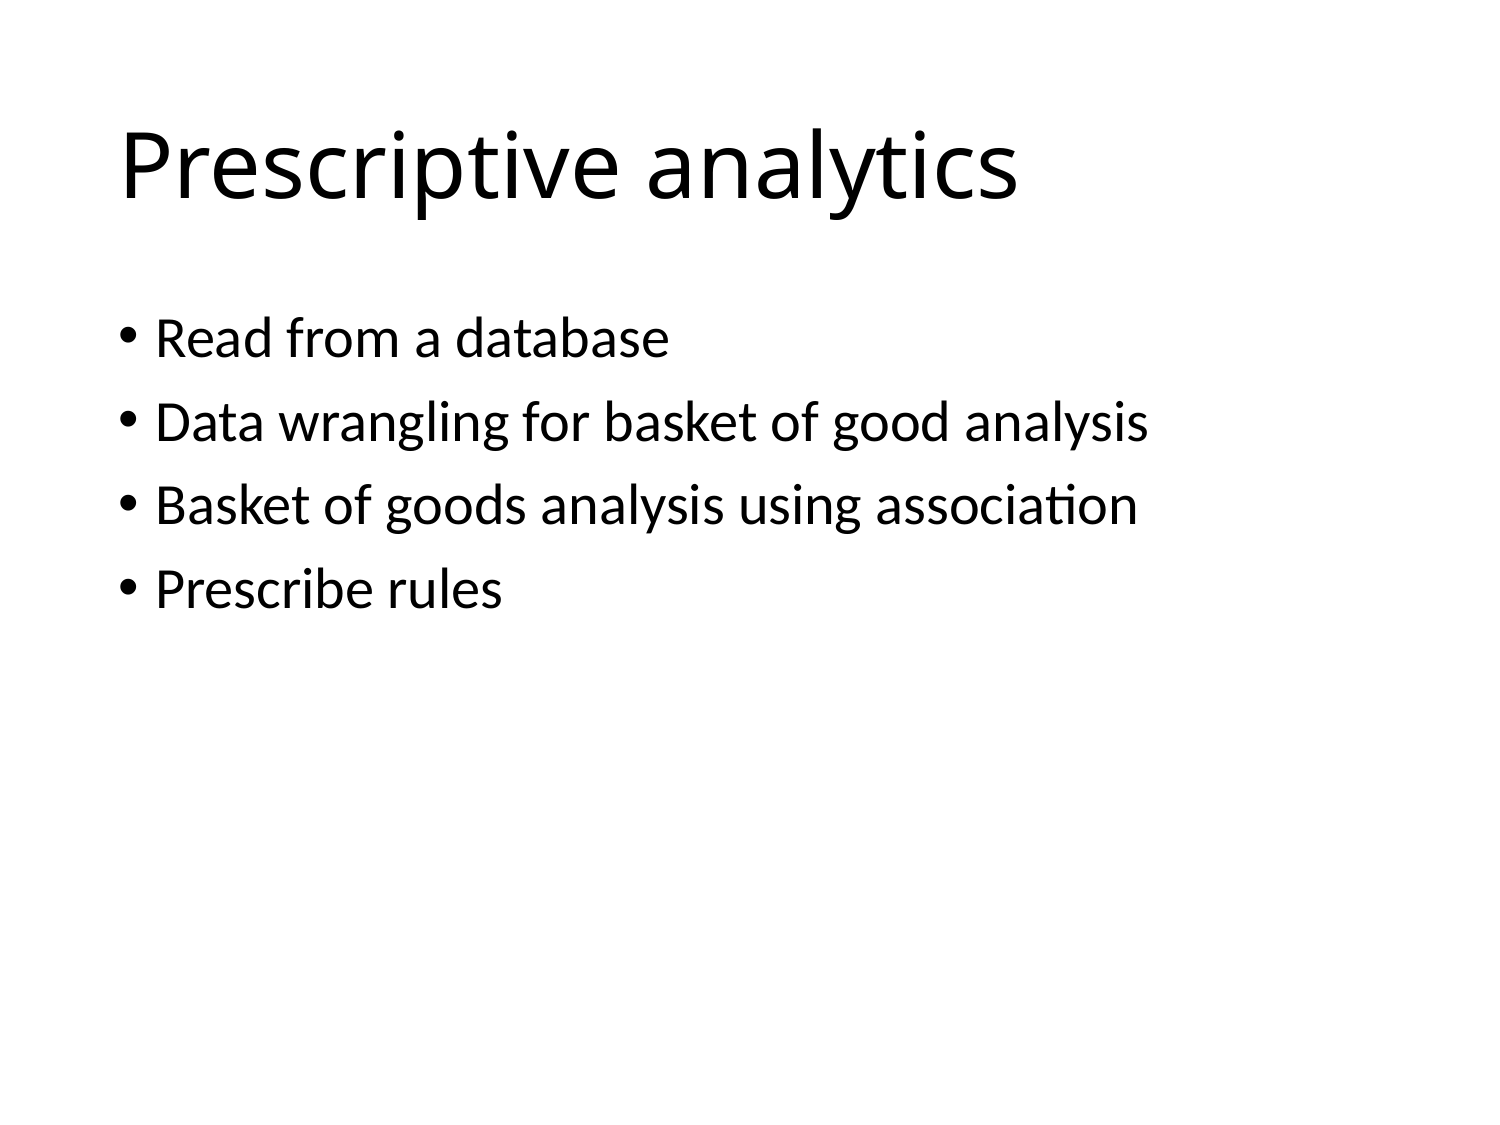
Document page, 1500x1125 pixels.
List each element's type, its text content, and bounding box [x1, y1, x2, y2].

list Read from a database Data wrangling for basket of good analysis Basket of goods analysis using association Prescribe rules [103, 299, 1397, 1014]
title Prescriptive analytics [103, 59, 1397, 278]
